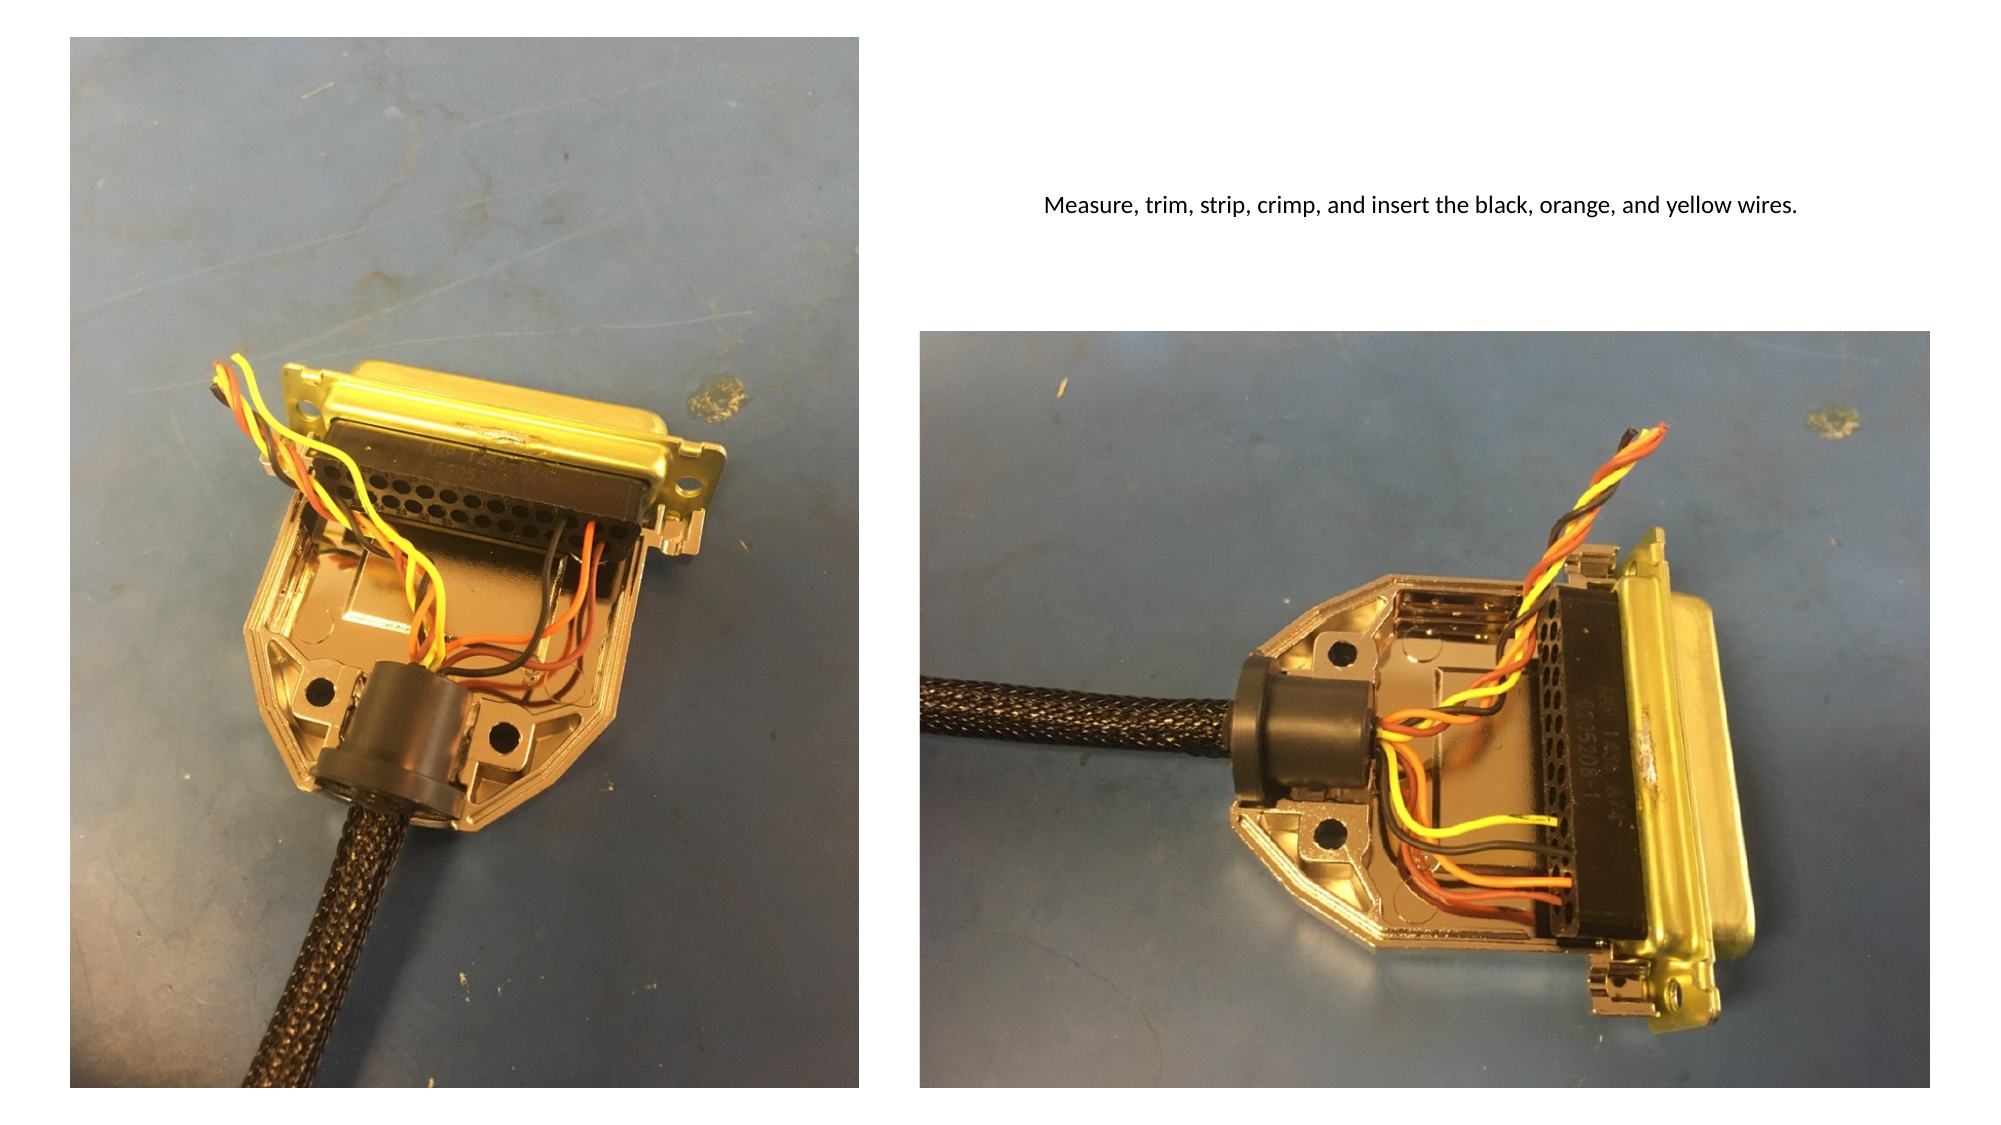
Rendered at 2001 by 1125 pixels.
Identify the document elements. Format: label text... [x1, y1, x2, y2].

picture [921, 204, 1929, 1125]
picture [70, 37, 859, 1088]
text_box Measure, trim, strip, crimp, and insert the black, orange, and yellow wires. [1017, 181, 1832, 227]
